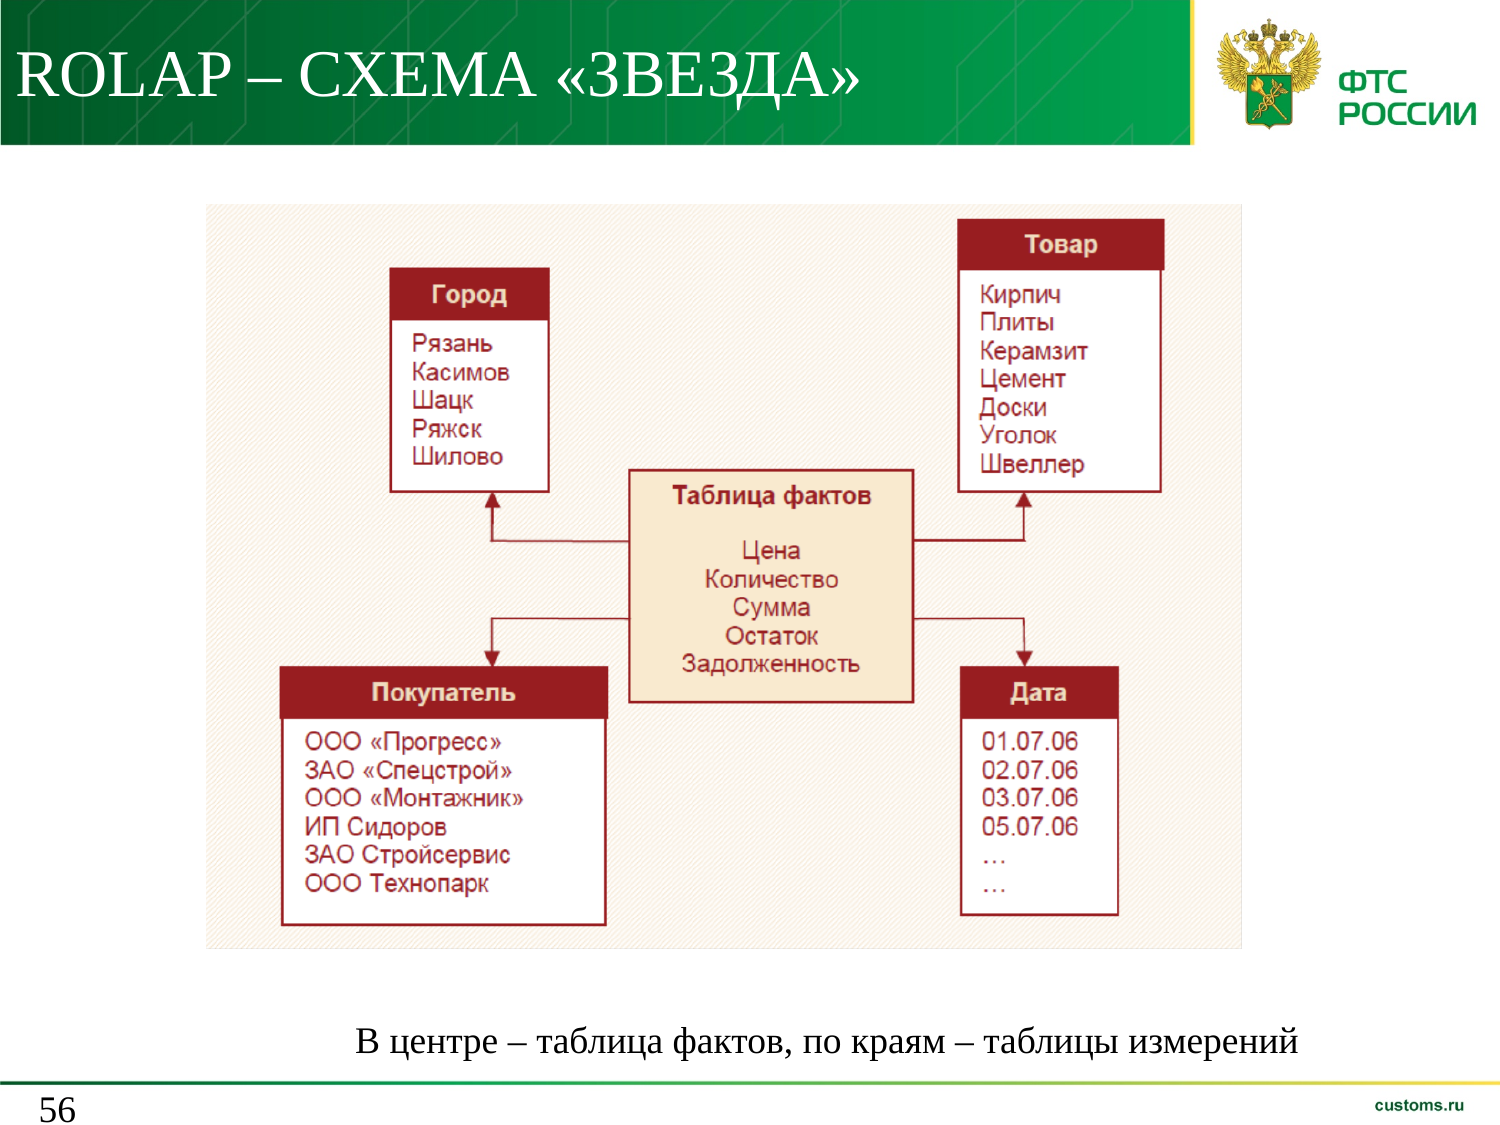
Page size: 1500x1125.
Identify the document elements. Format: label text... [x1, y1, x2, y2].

picture [0, 0, 1500, 1125]
text_box 56 [23, 1092, 128, 1124]
text_box В центре – таблица фактов, по краям – таблицы измерений [340, 1008, 1315, 1069]
title ROLAP – СХЕМА «ЗВЕЗДА» [0, 4, 1294, 145]
